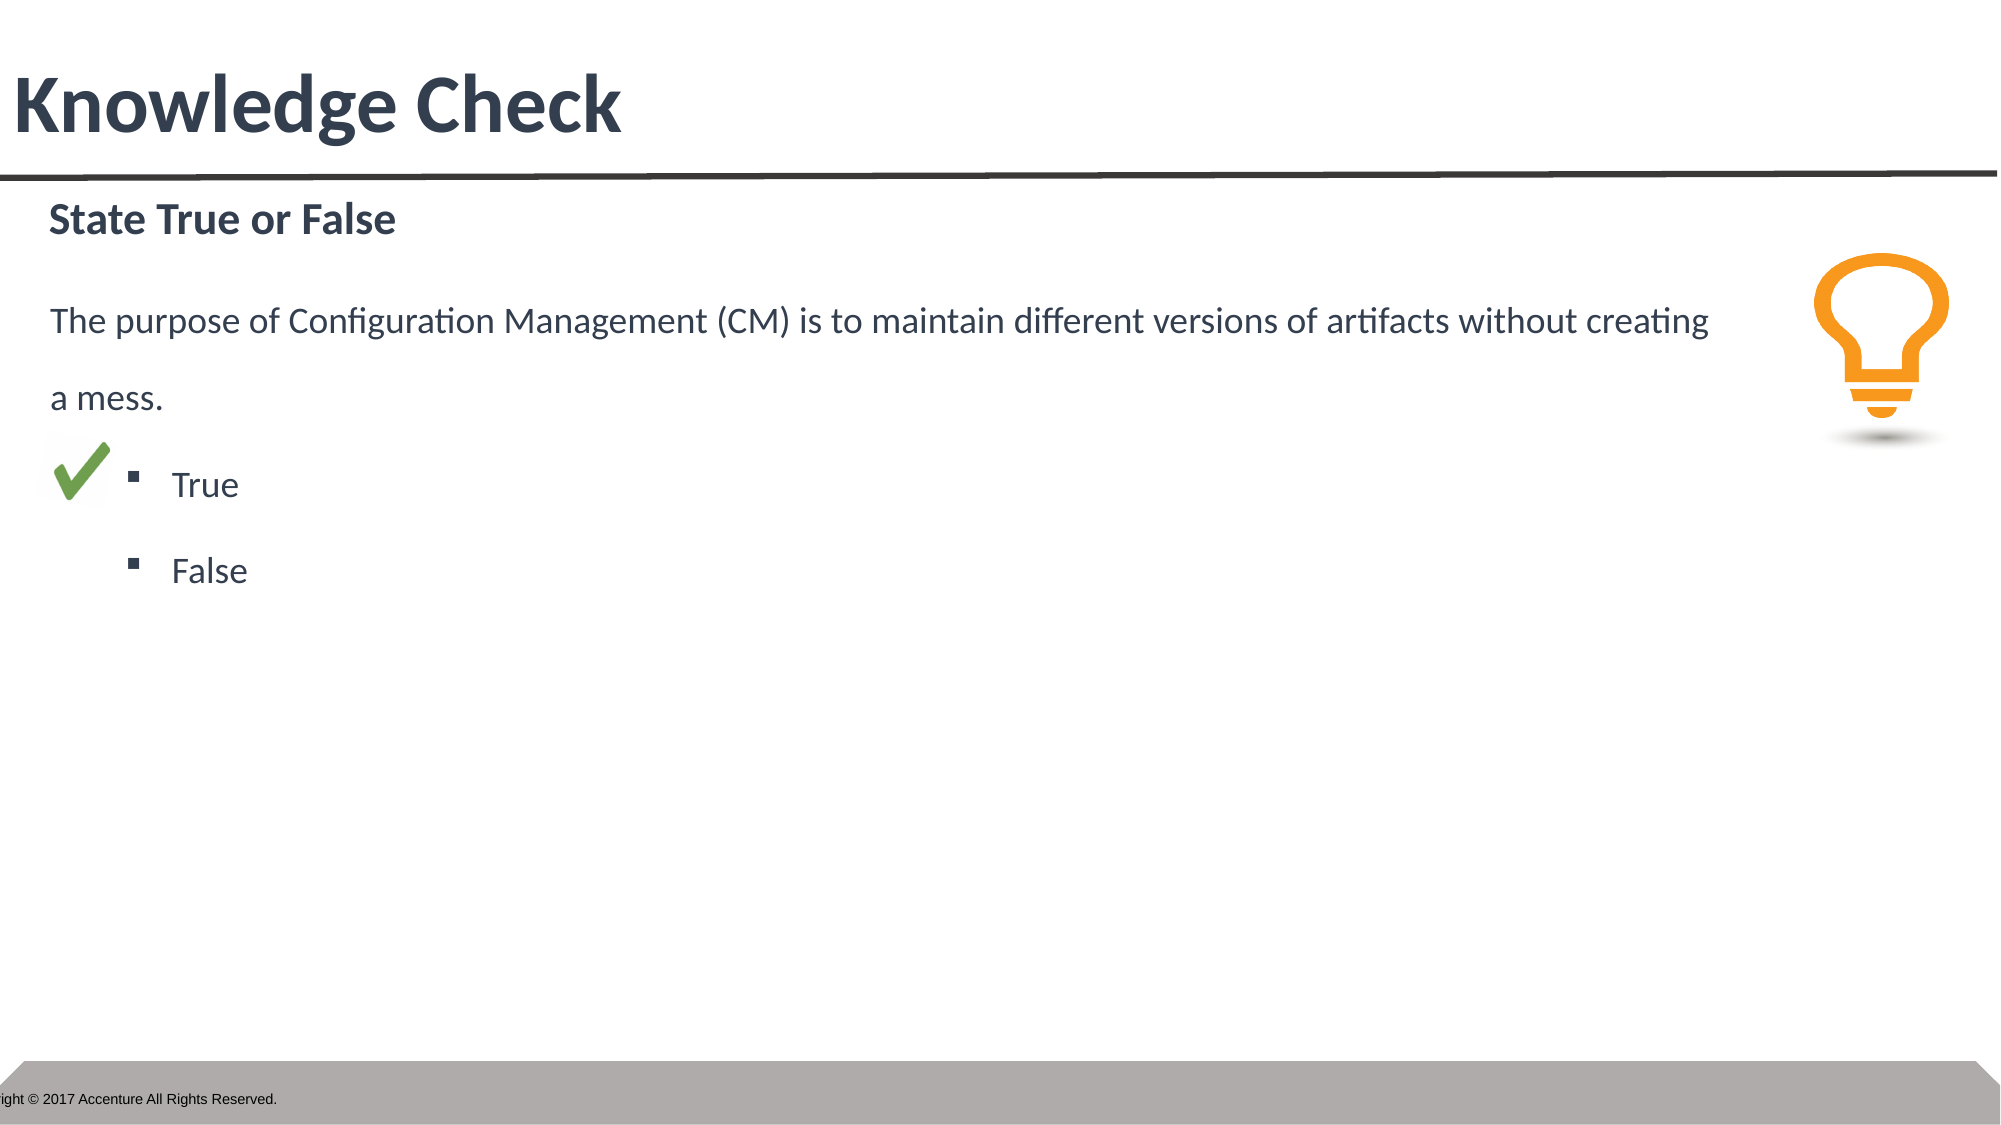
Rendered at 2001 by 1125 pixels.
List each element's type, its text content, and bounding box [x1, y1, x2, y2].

list State True or False [34, 188, 1752, 254]
picture [1814, 253, 1949, 418]
title Knowledge Check [0, 53, 2000, 147]
picture [41, 436, 110, 503]
picture [1816, 422, 1954, 455]
list The purpose of Configuration Management (CM) is to maintain different versions of artifacts without creating a mess. True False [35, 257, 1752, 1052]
